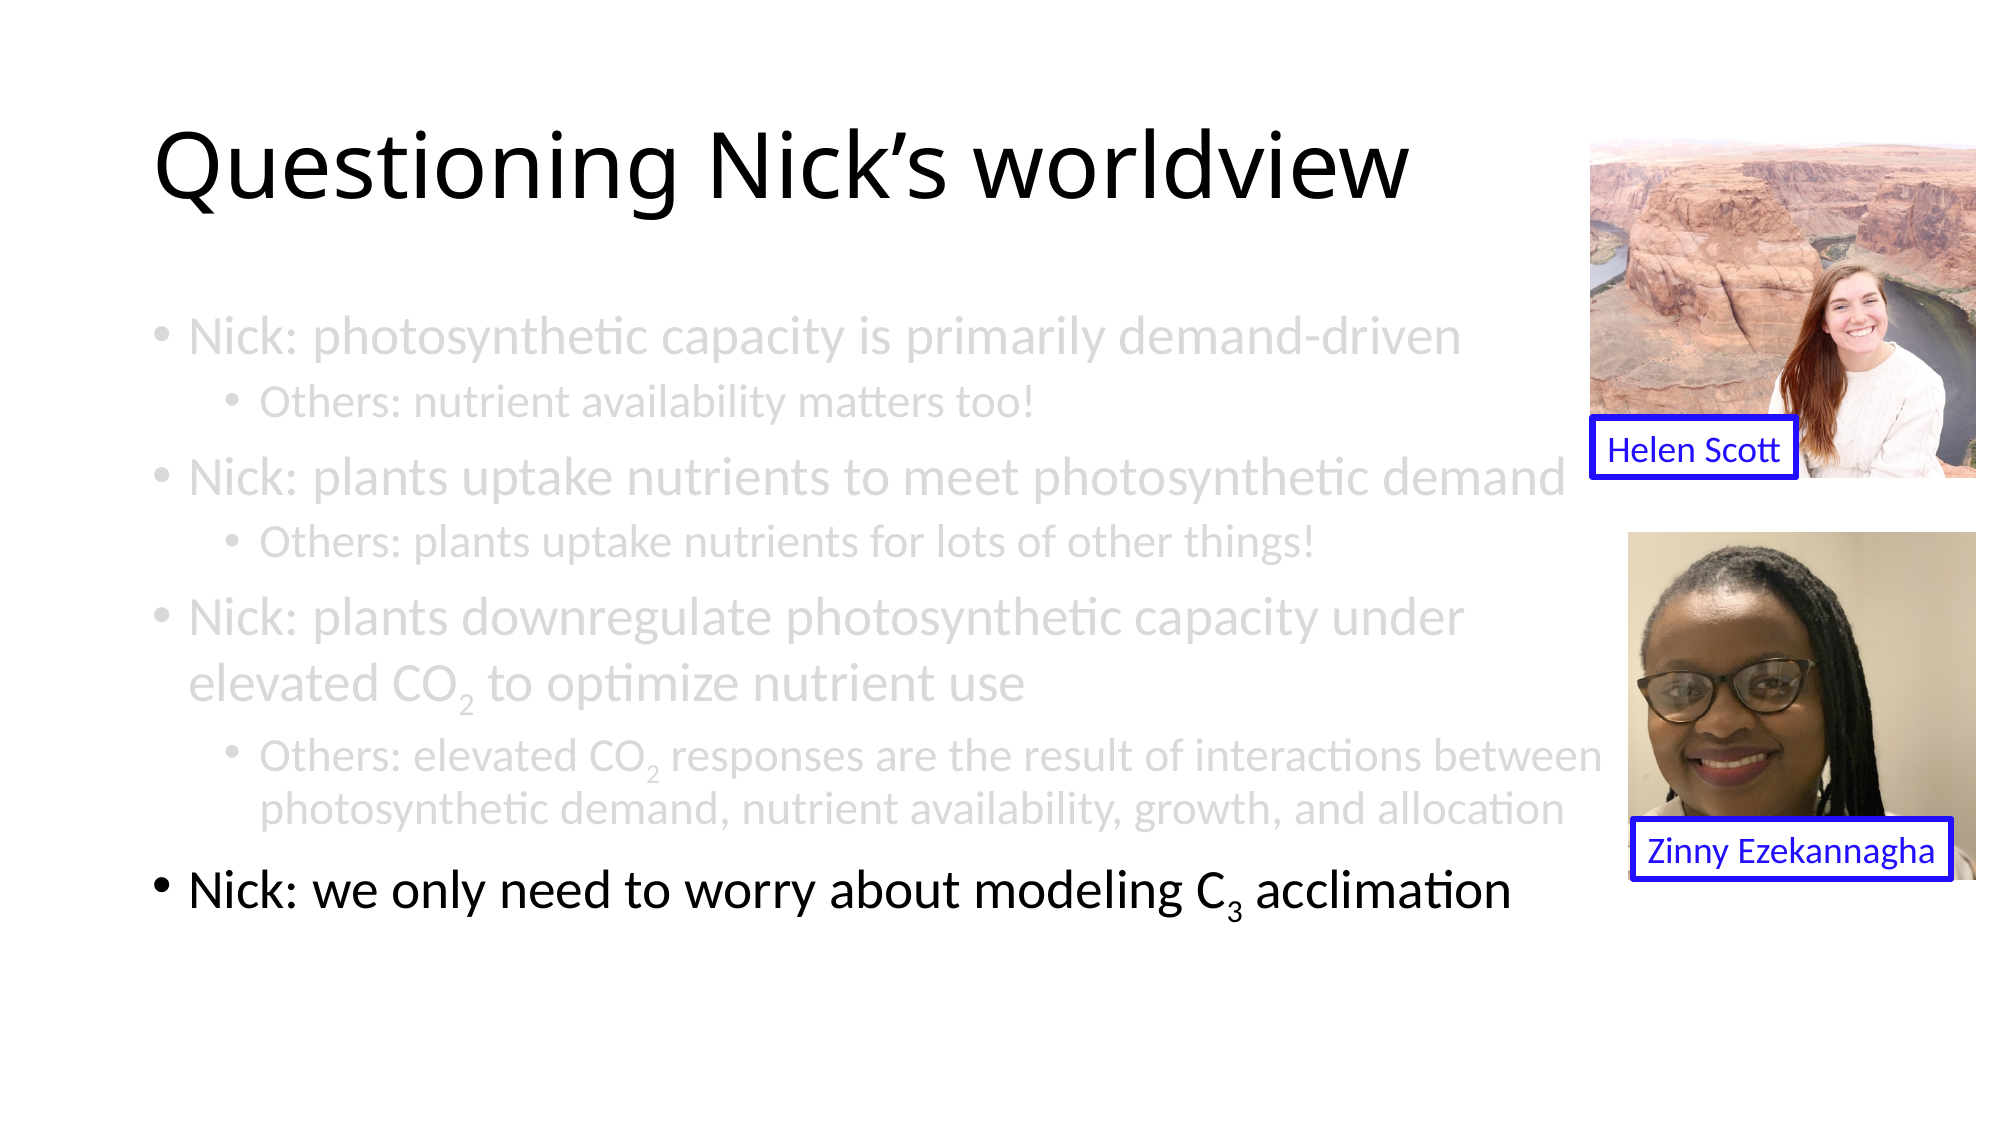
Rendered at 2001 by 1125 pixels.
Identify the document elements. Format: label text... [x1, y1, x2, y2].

picture [1628, 532, 1976, 880]
title Questioning Nick’s worldview [137, 59, 1863, 278]
picture [1590, 92, 1976, 479]
list Nick: photosynthetic capacity is primarily demand-driven Others: nutrient availability matters too! Nick: plants uptake nutrients to meet photosynthetic demand Others: plants uptake nutrients for lots of other things! Nick: plants downregulate photosynthetic capacity under elevated CO2 to optimize nutrient use Others: elevated CO2 responses are the result of interactions between photosynthetic demand, nutrient availability, growth, and allocation Nick: we only need to worry about modeling C3 acclimation [137, 299, 1632, 1014]
